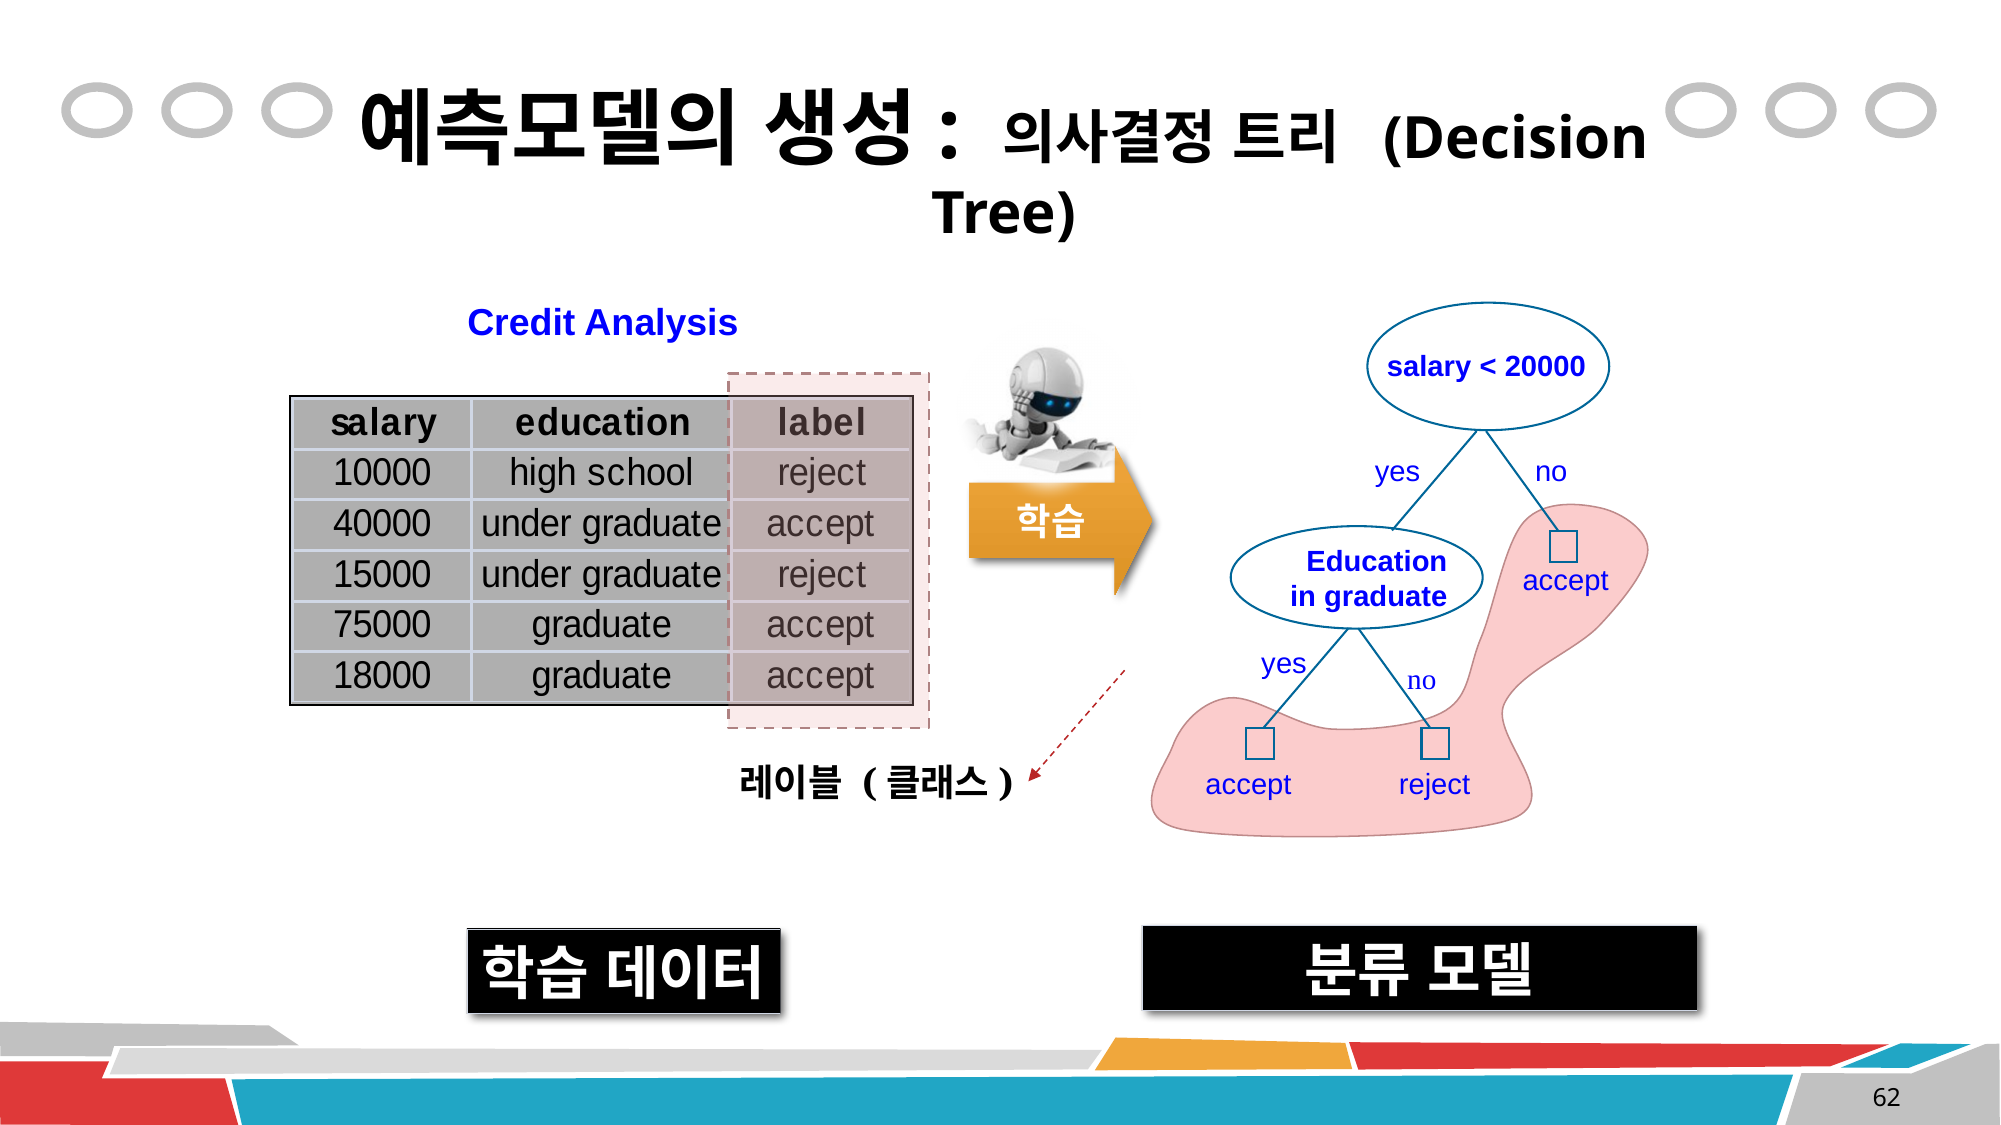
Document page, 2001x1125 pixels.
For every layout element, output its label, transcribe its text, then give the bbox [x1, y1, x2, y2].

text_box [1024, 745, 1174, 782]
text_box [1625, 517, 1649, 597]
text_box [1190, 302, 1625, 809]
text_box [1150, 717, 1528, 838]
picture [952, 314, 1145, 507]
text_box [290, 396, 913, 705]
text_box 학습 데이터 [466, 928, 781, 1014]
slide_number 62 [1816, 1080, 1916, 1118]
text_box 분류 모델 [1141, 925, 1697, 1011]
text_box 학습 [968, 505, 1153, 596]
text_box Credit Analysis [452, 290, 754, 351]
title 예측모델의 생성: 의사결정 트리 (Decision Tree) [291, 66, 1717, 254]
text_box 레이블 (클래스) [724, 751, 1029, 812]
text_box [727, 372, 930, 729]
